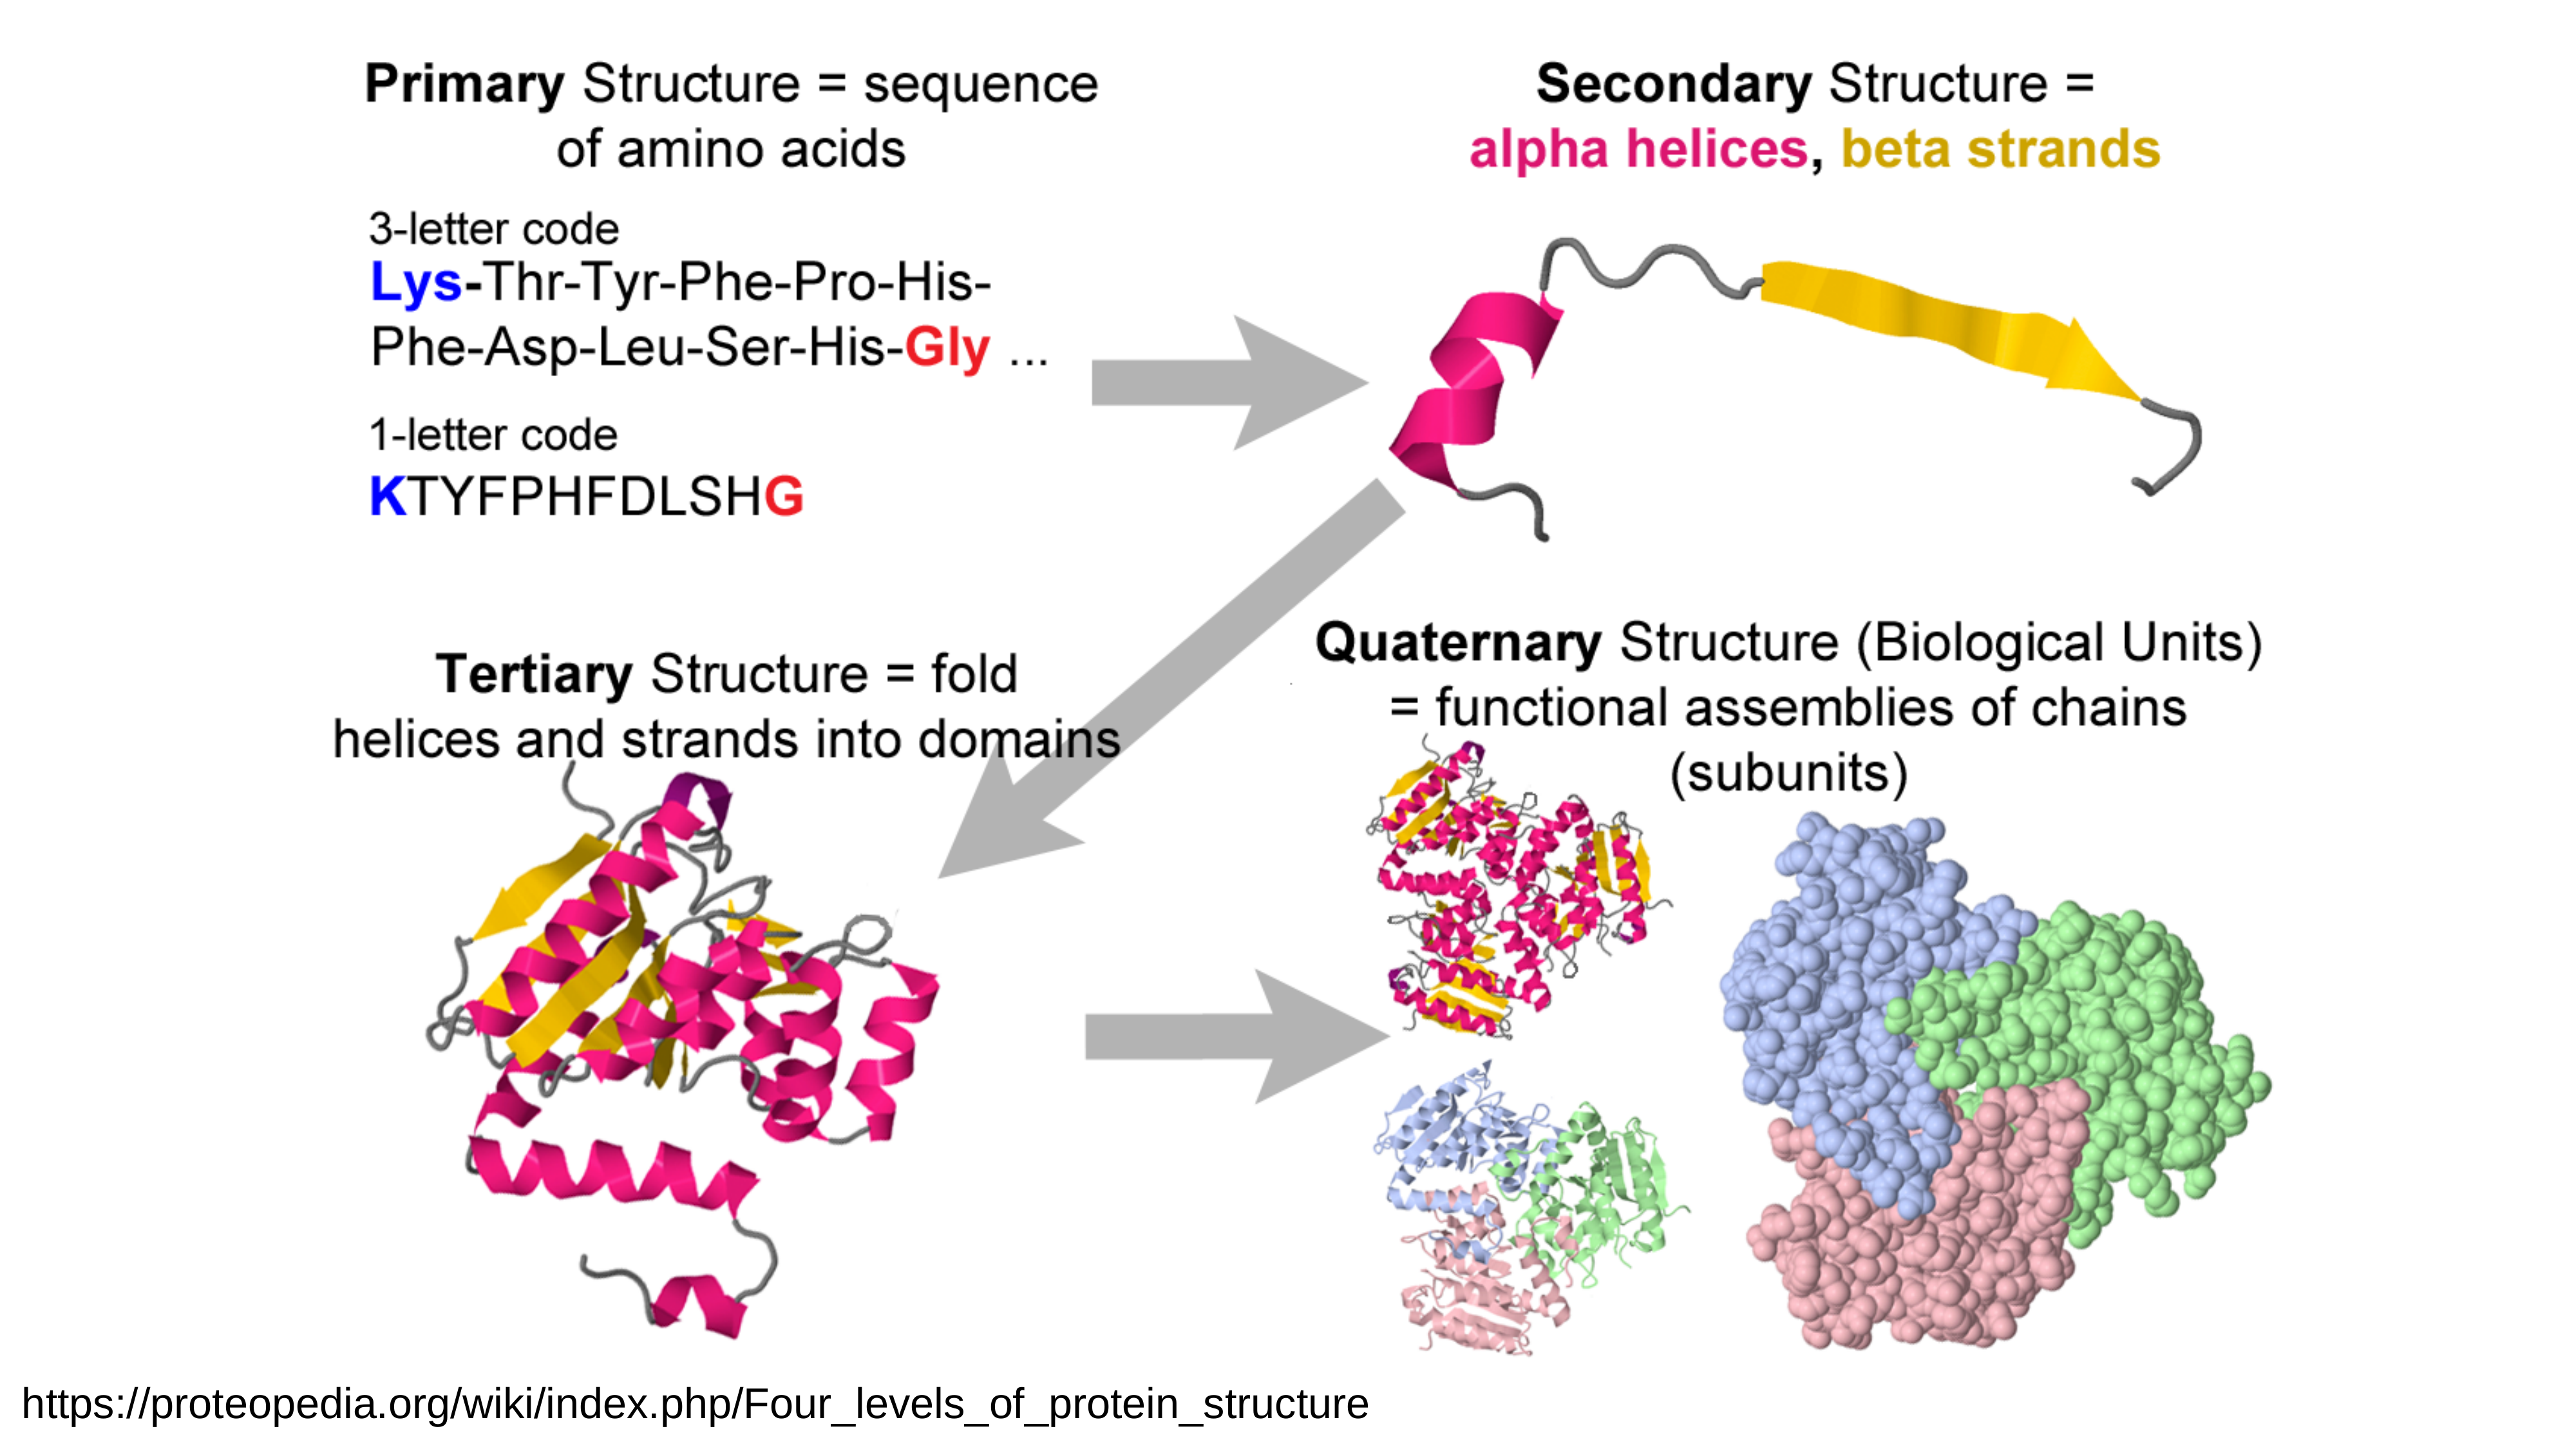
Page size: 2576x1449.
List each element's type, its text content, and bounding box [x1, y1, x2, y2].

text_box https://proteopedia.org/wiki/index.php/Four_levels_of_protein_structure [14, 1368, 1379, 1435]
picture [276, 1, 2298, 1363]
